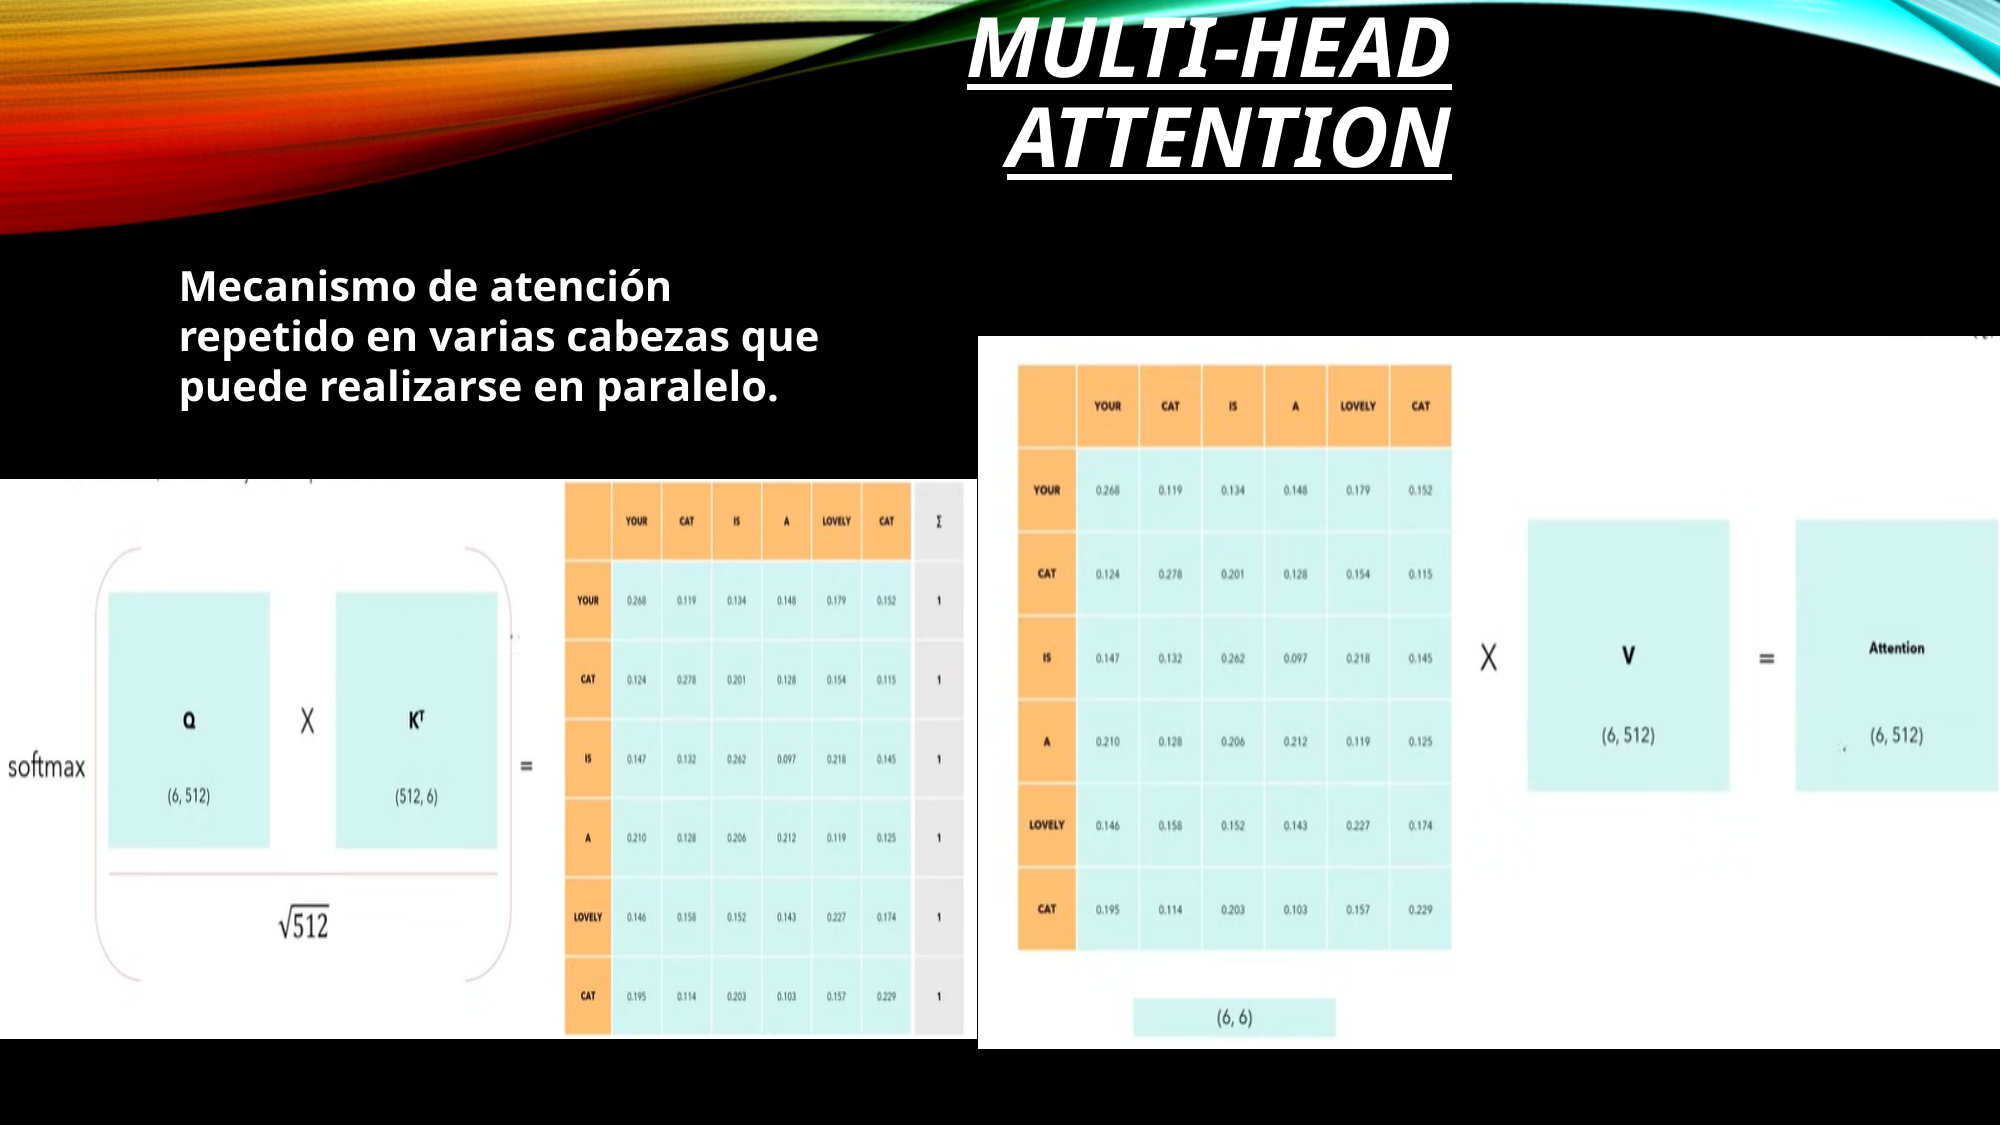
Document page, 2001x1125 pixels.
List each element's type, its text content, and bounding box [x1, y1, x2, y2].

picture [0, 0, 2000, 237]
title MULTI-HEAD ATTENTION [498, 0, 1467, 191]
text_box Mecanismo de atención repetido en varias cabezas que puede realizarse en paralelo. [163, 252, 860, 418]
picture [978, 336, 2000, 1049]
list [0, 479, 977, 1039]
